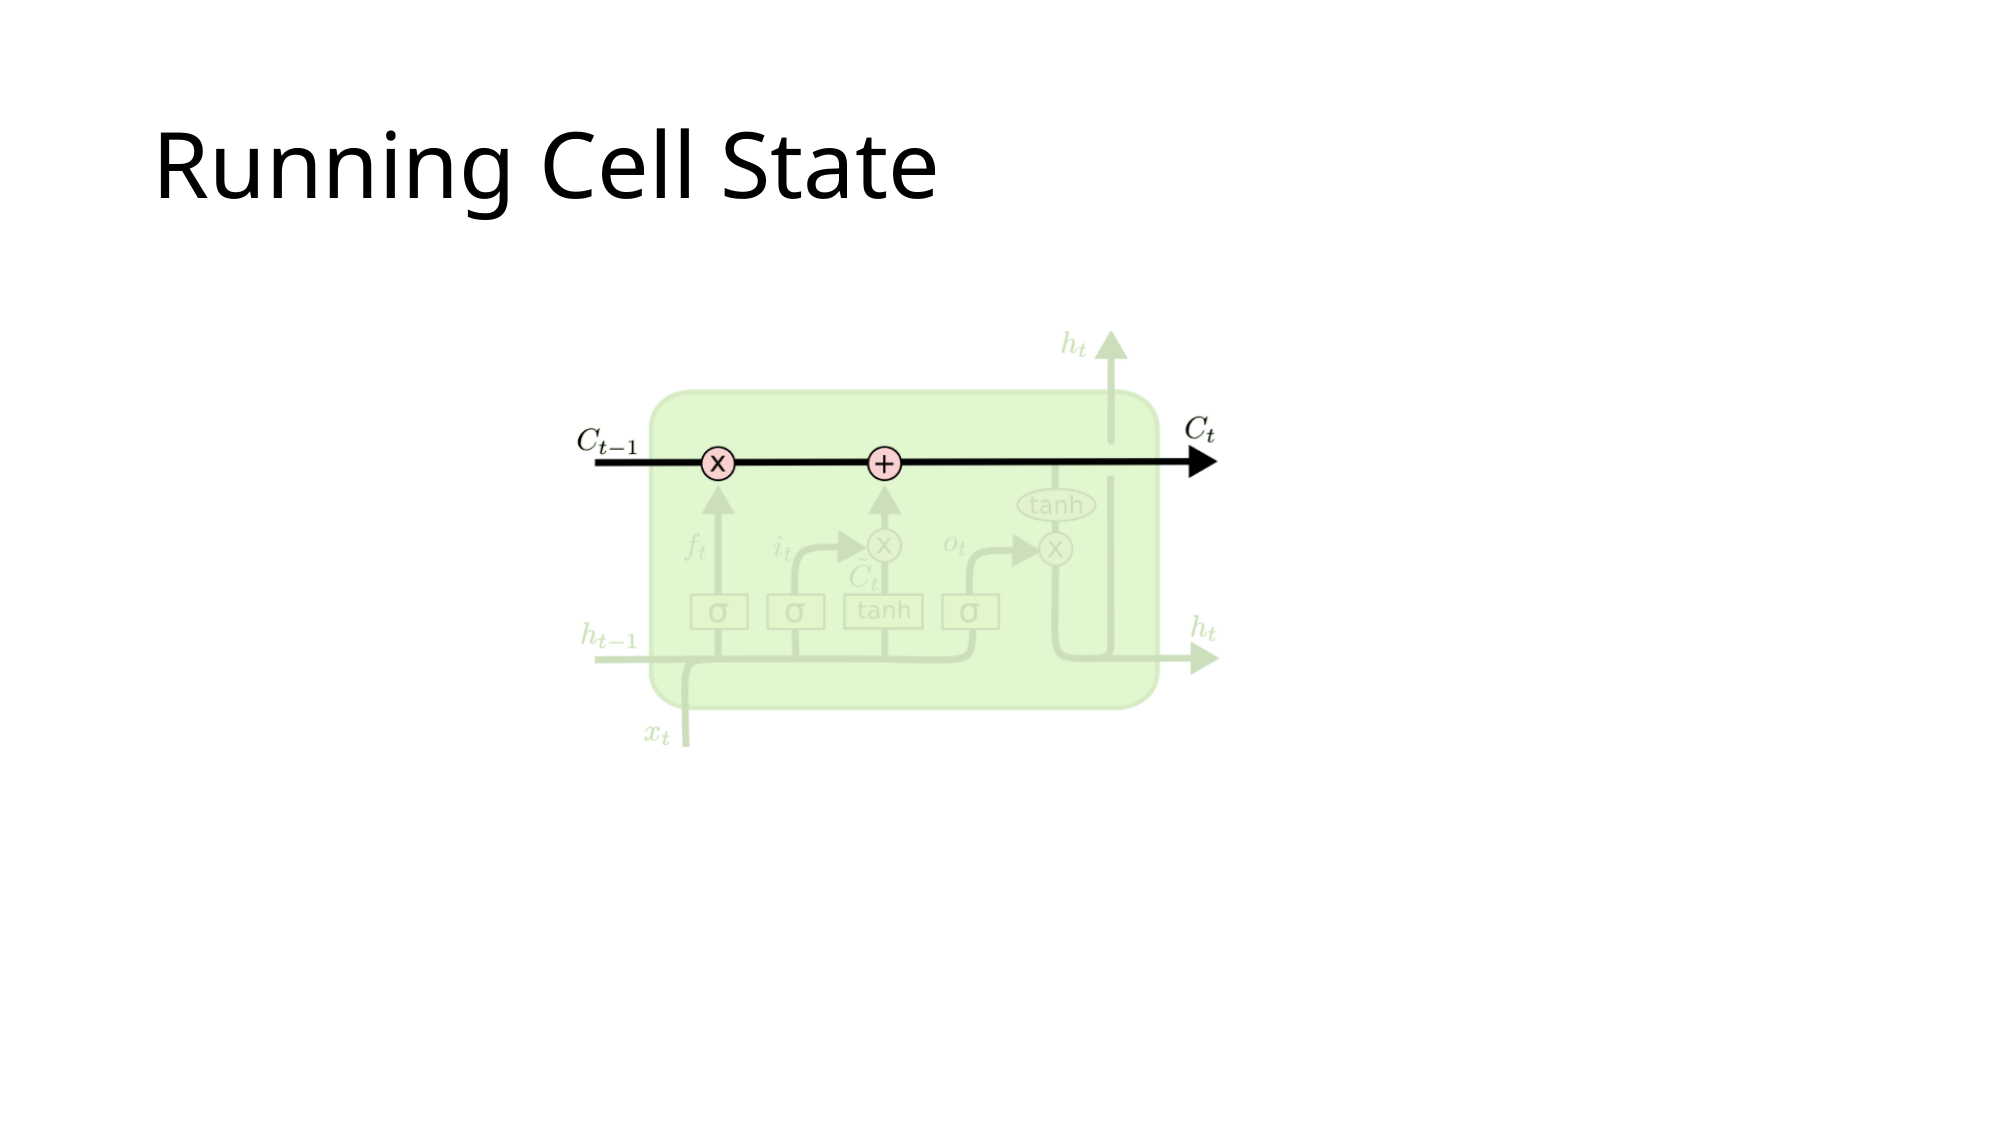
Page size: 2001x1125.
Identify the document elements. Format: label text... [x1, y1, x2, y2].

title Running Cell State [137, 59, 1863, 278]
picture [457, 331, 1543, 794]
